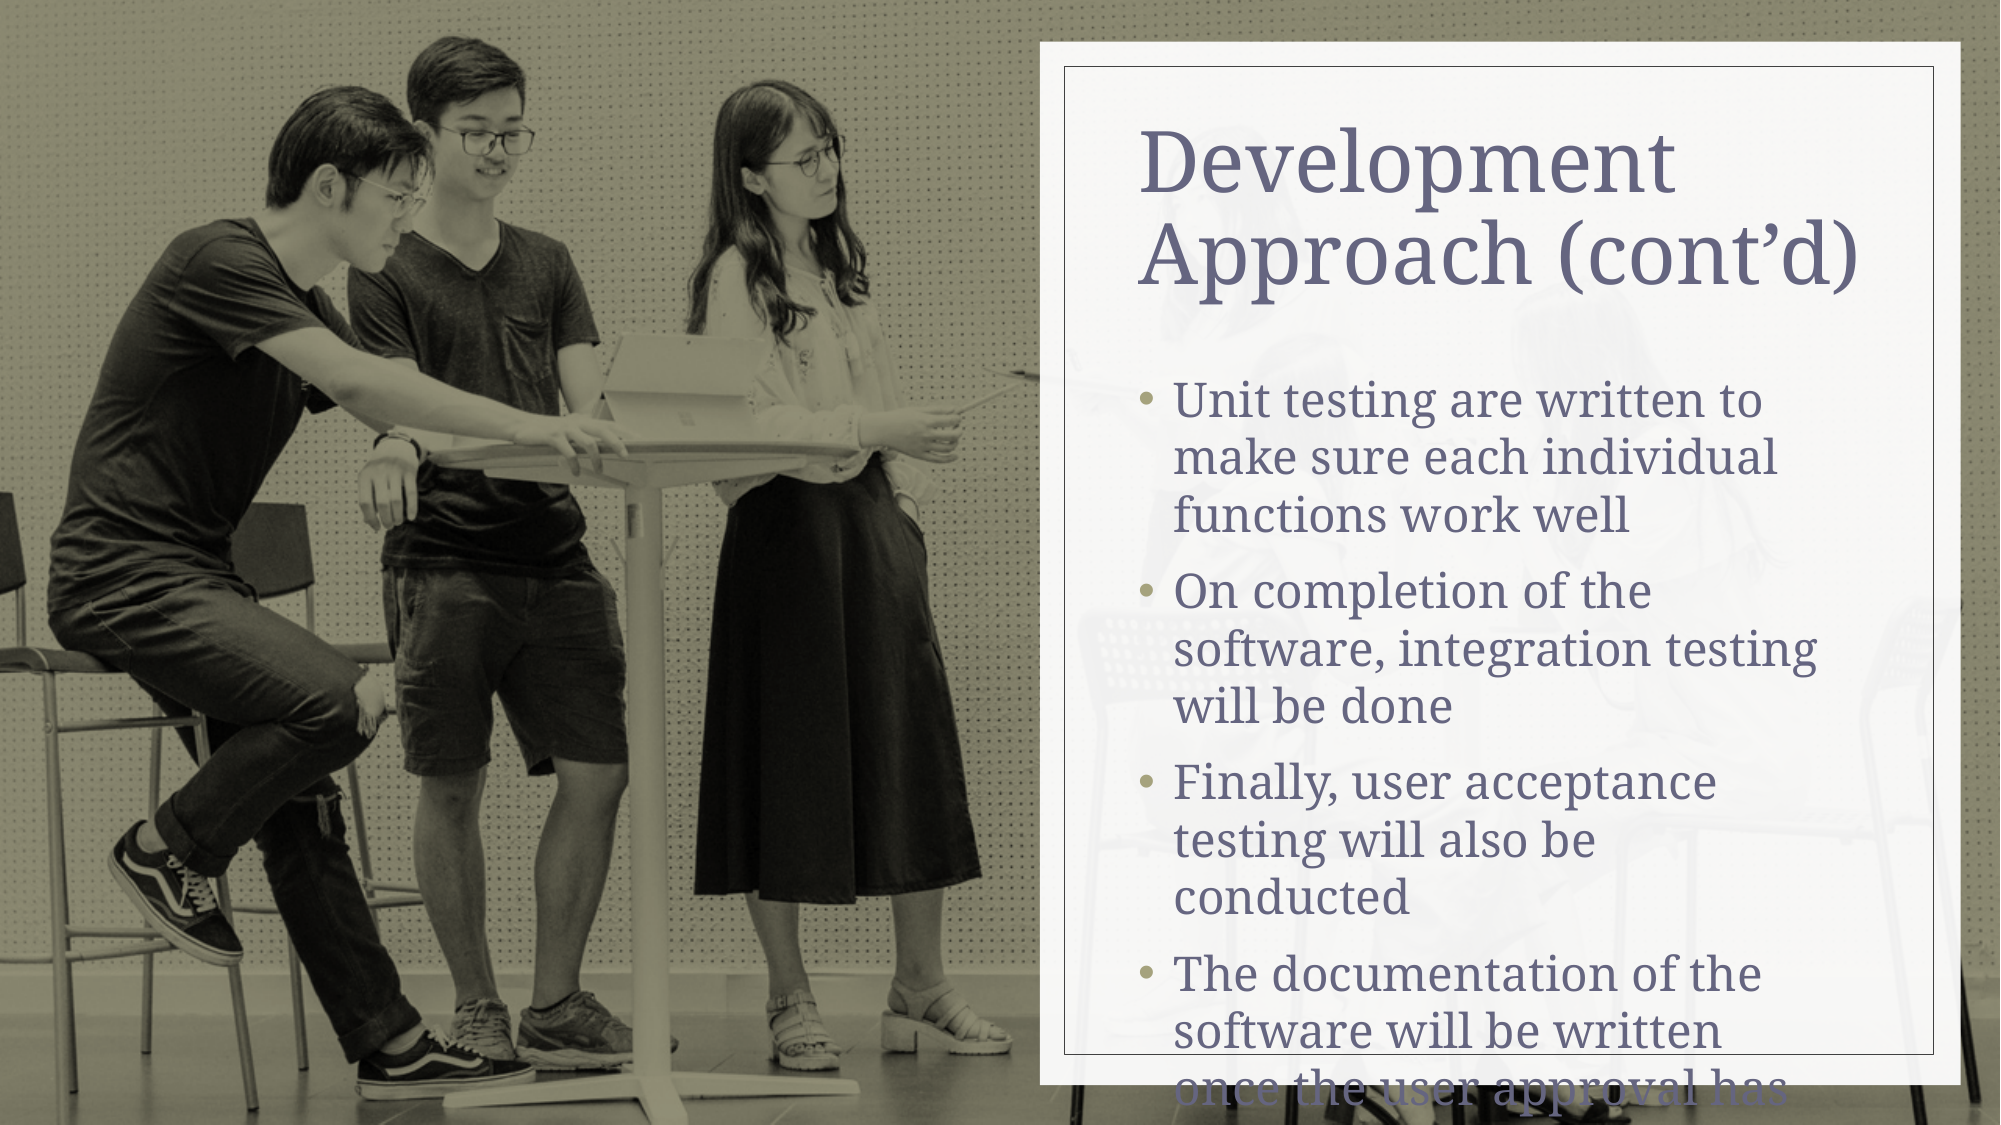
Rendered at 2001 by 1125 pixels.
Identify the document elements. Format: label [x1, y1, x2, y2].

list [0, 0, 2000, 1125]
